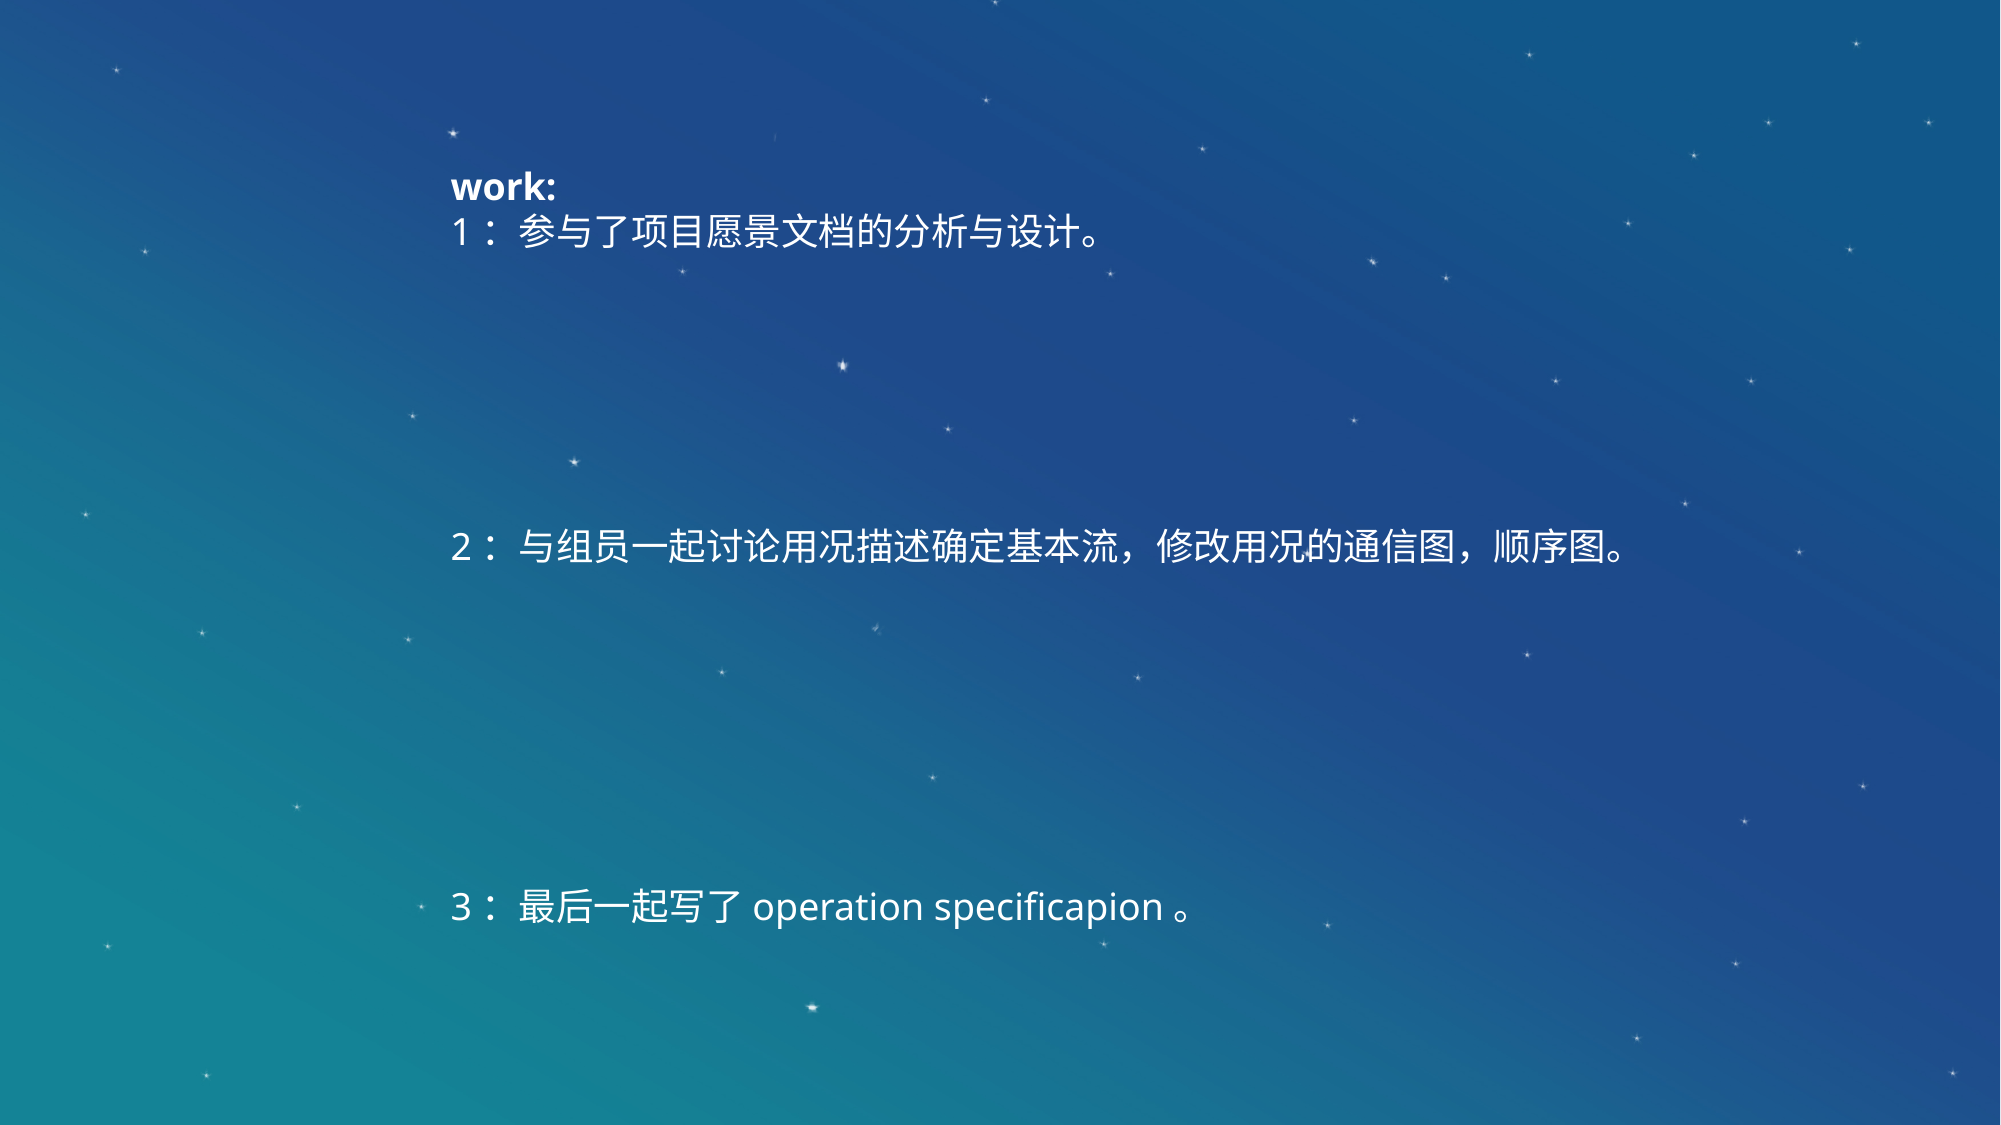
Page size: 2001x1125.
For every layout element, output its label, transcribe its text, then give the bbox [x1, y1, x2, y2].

picture [0, 0, 2001, 1125]
text_box work: 1：参与了项目愿景文档的分析与设计。 2：与组员一起讨论用况描述确定基本流，修改用况的通信图，顺序图。 3：最后一起写了operation specificapion。 [435, 155, 1834, 936]
